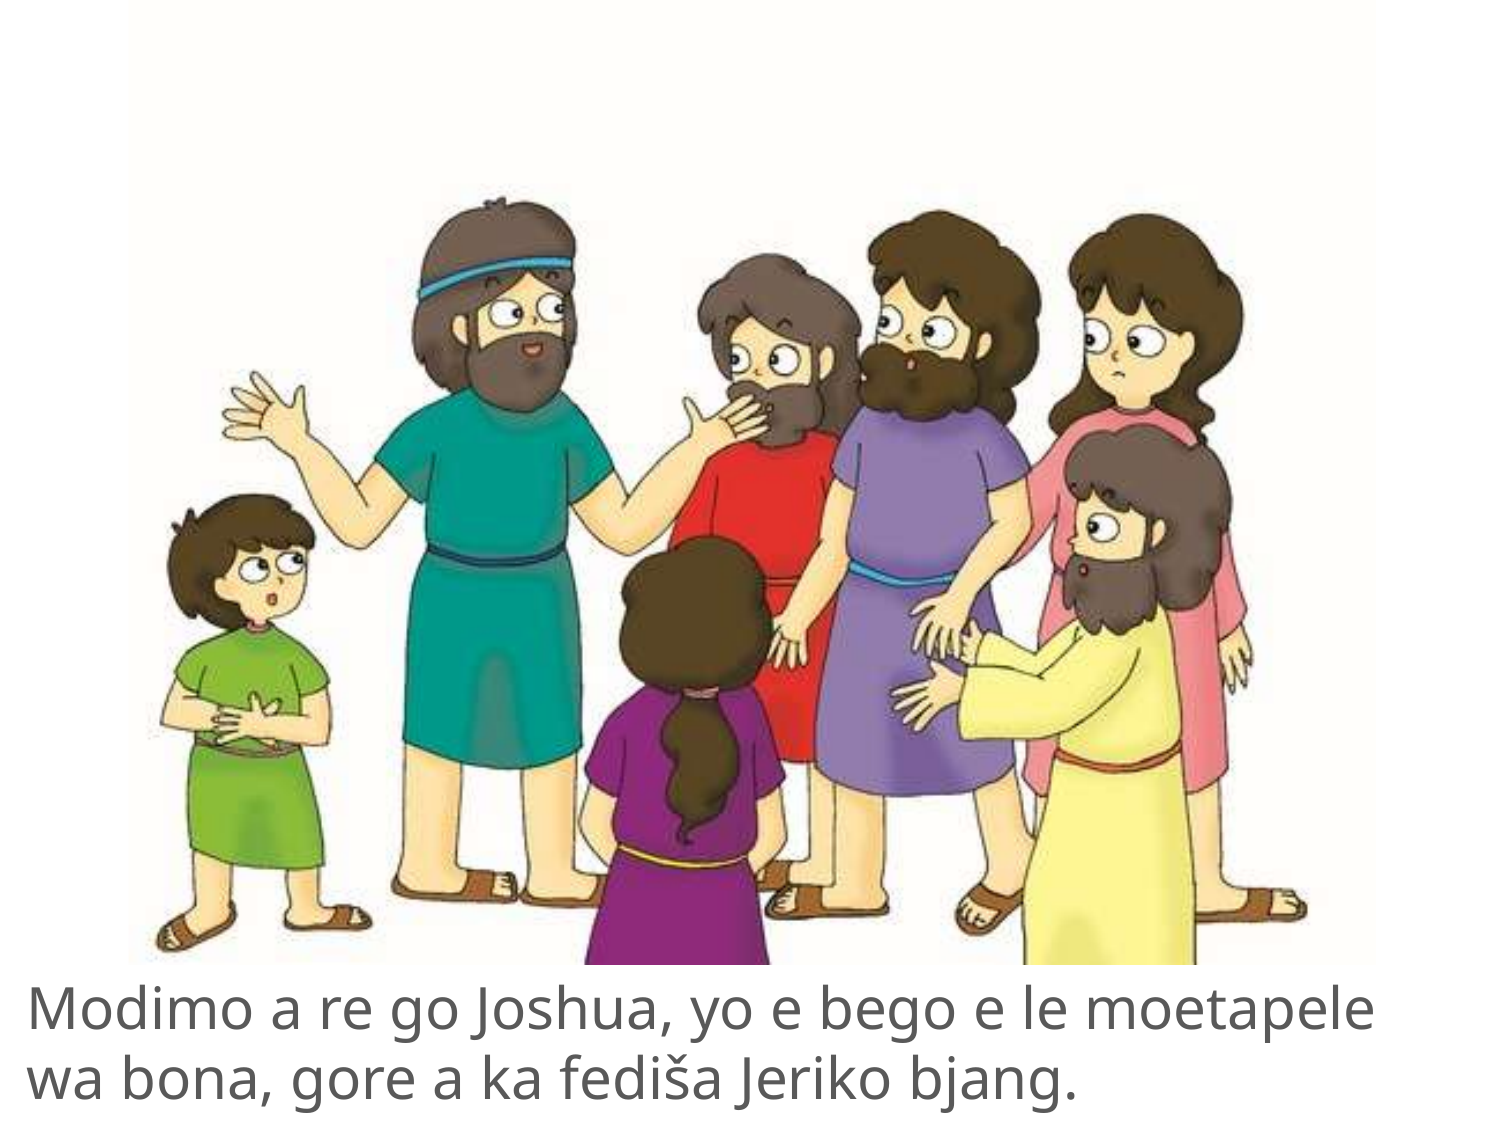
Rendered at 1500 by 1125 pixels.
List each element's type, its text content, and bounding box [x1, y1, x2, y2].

picture [128, 0, 1377, 965]
text_box Modimo a re go Joshua, yo e bego e le moetapele wa bona, gore a ka fediša Jeriko bjang. [11, 964, 1483, 1119]
